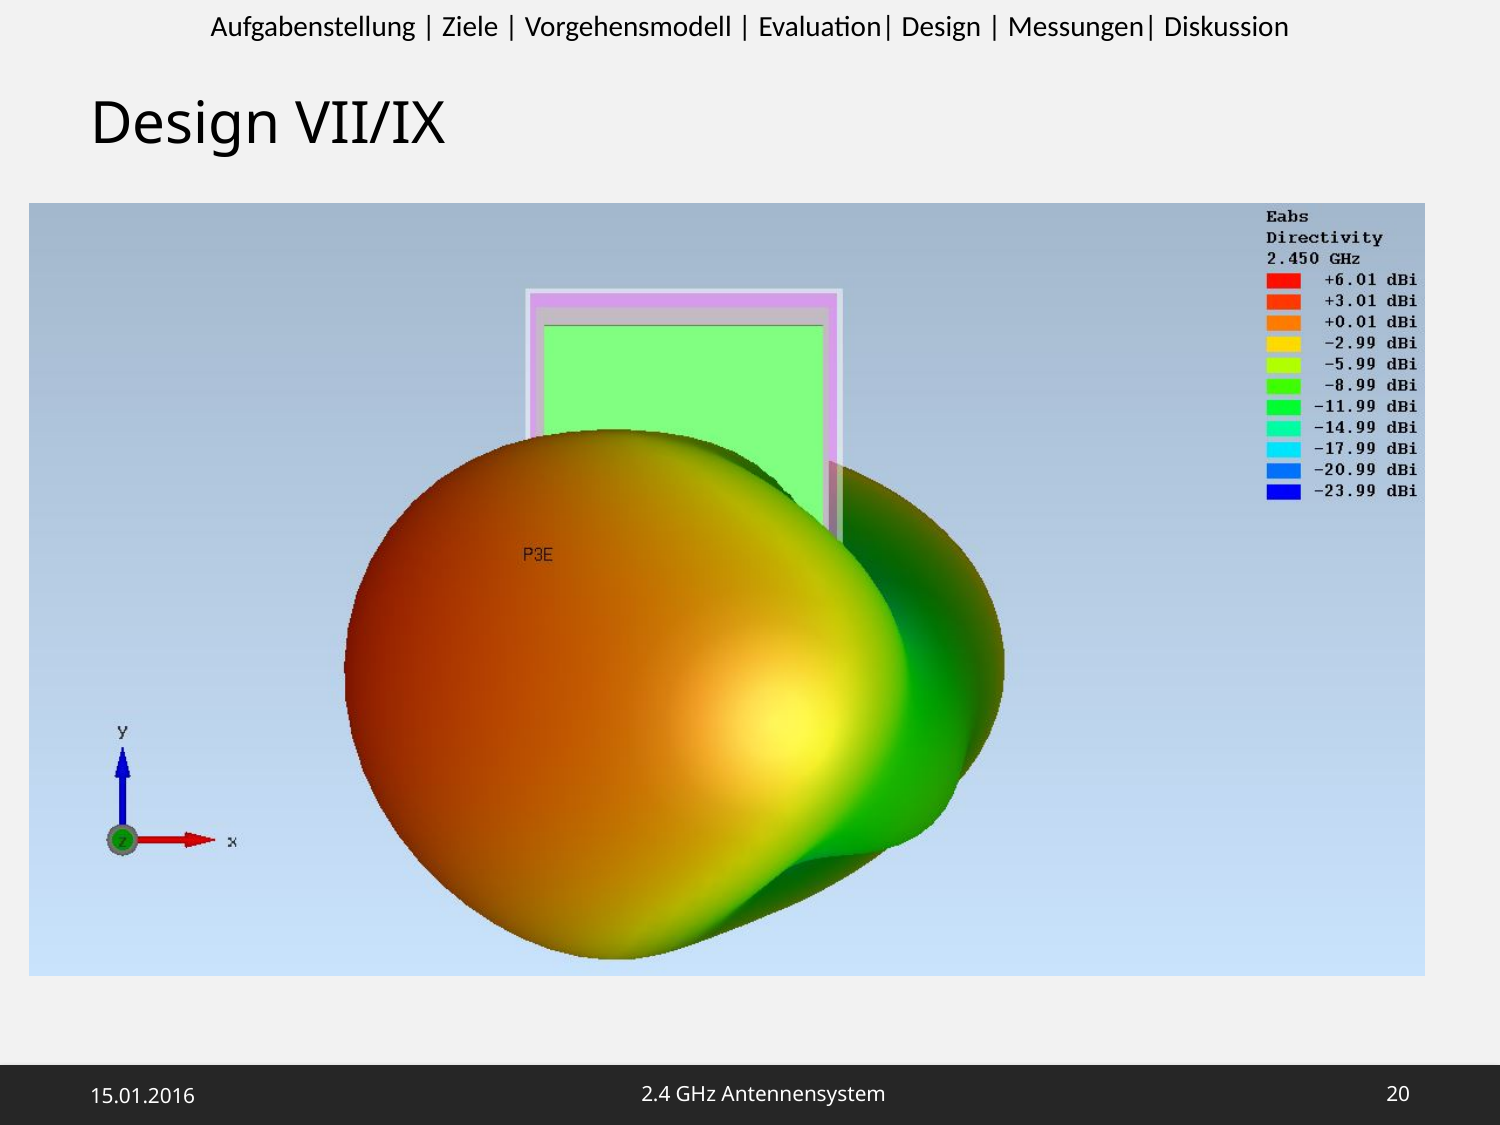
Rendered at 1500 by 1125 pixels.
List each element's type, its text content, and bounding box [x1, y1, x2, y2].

title Design VII/IX [75, 78, 1425, 165]
picture [29, 203, 1426, 976]
text_box Aufgabenstellung | Ziele | Vorgehensmodell | Evaluation| Design | Messungen| Diskussion [0, 0, 1500, 50]
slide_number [75, 1065, 425, 1125]
footer 2.4 GHz Antennensystem [512, 1065, 1015, 1125]
slide_number 19 [1074, 1065, 1425, 1125]
